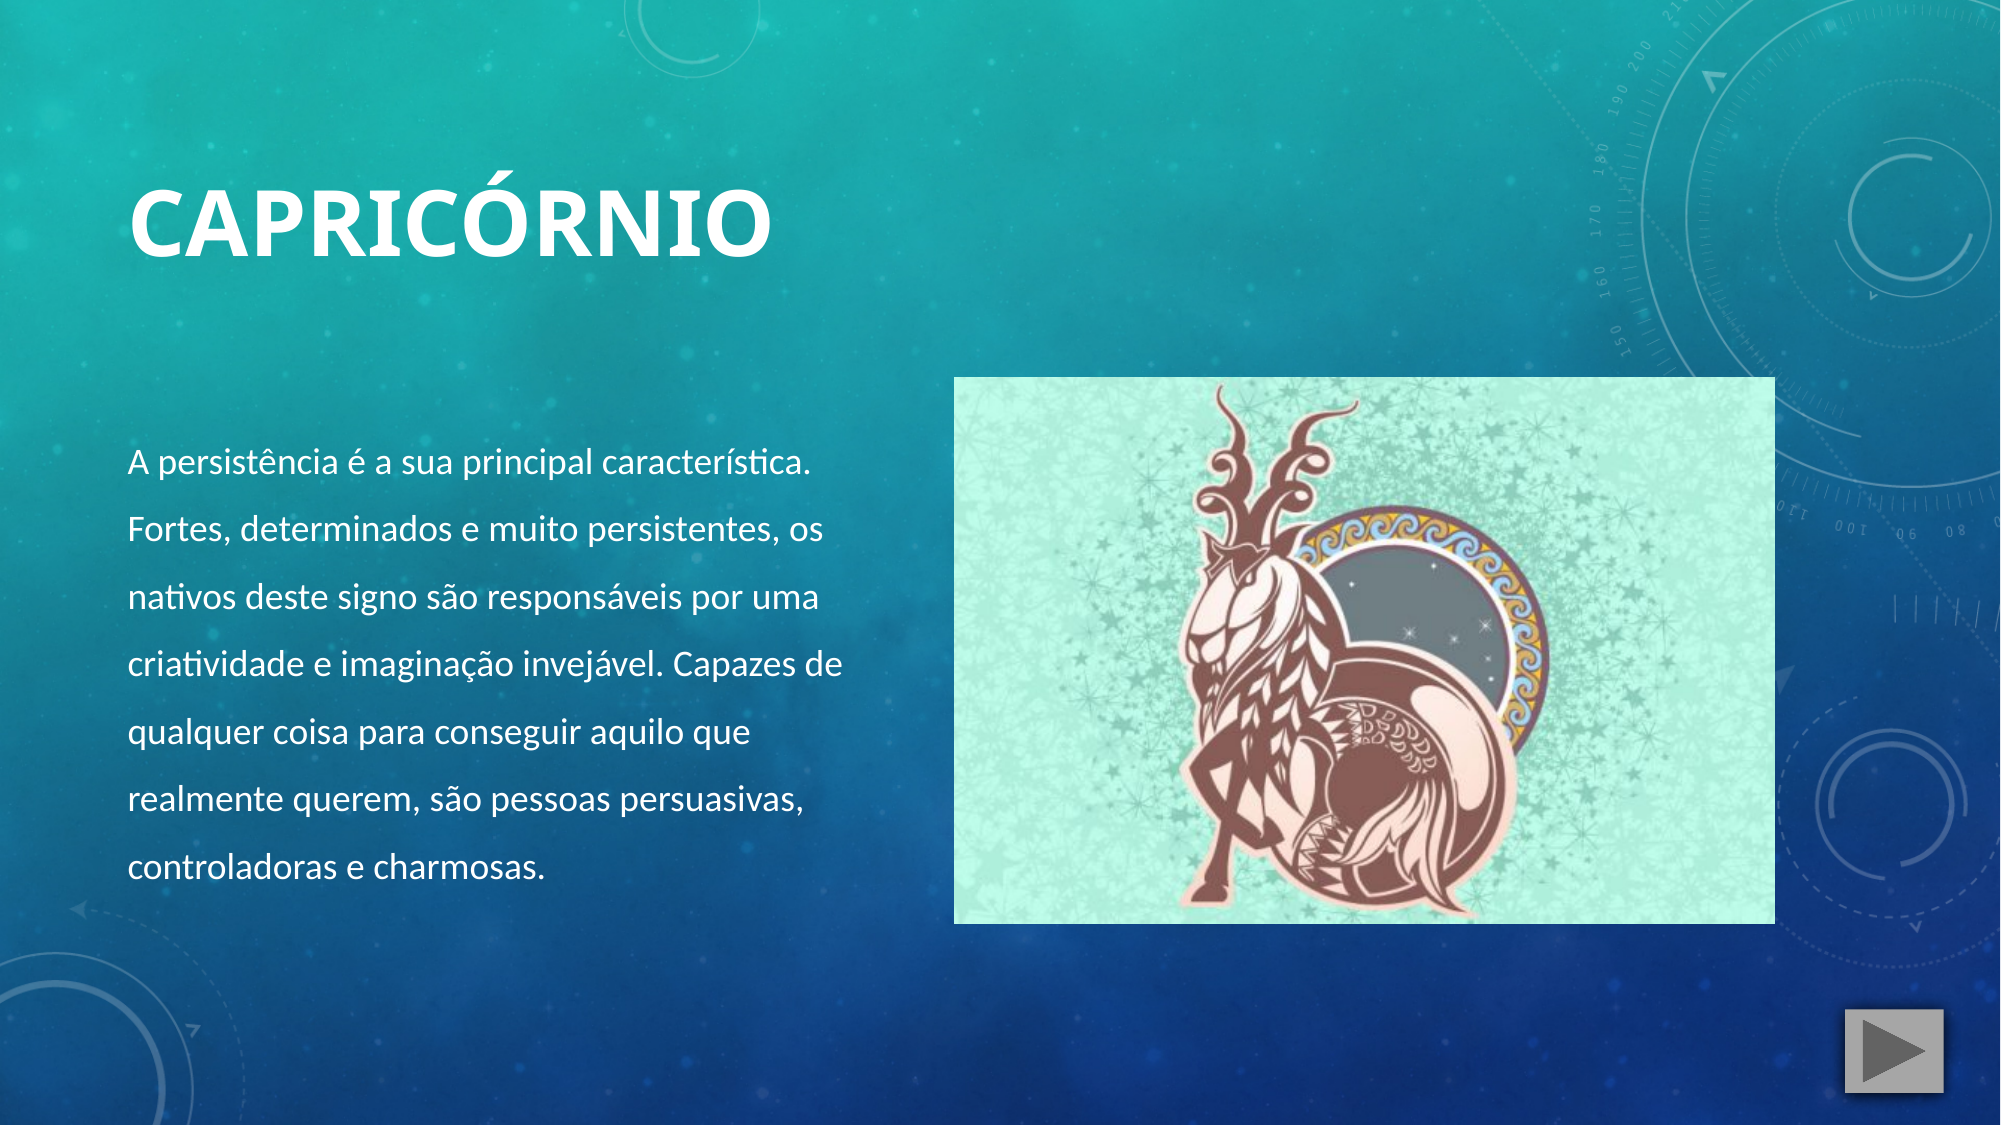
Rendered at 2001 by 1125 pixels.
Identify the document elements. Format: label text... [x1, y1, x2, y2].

title CAPRICÓRNIO [112, 99, 1775, 339]
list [954, 376, 1775, 925]
list A persistência é a sua principal característica. Fortes, determinados e muito persistentes, os nativos deste signo são responsáveis por uma criatividade e imaginação invejável. Capazes de qualquer coisa para conseguir aquilo que realmente querem, são pessoas persuasivas, controladoras e charmosas. [112, 351, 932, 950]
text_box [1843, 1008, 1945, 1094]
picture [0, 0, 2001, 1125]
